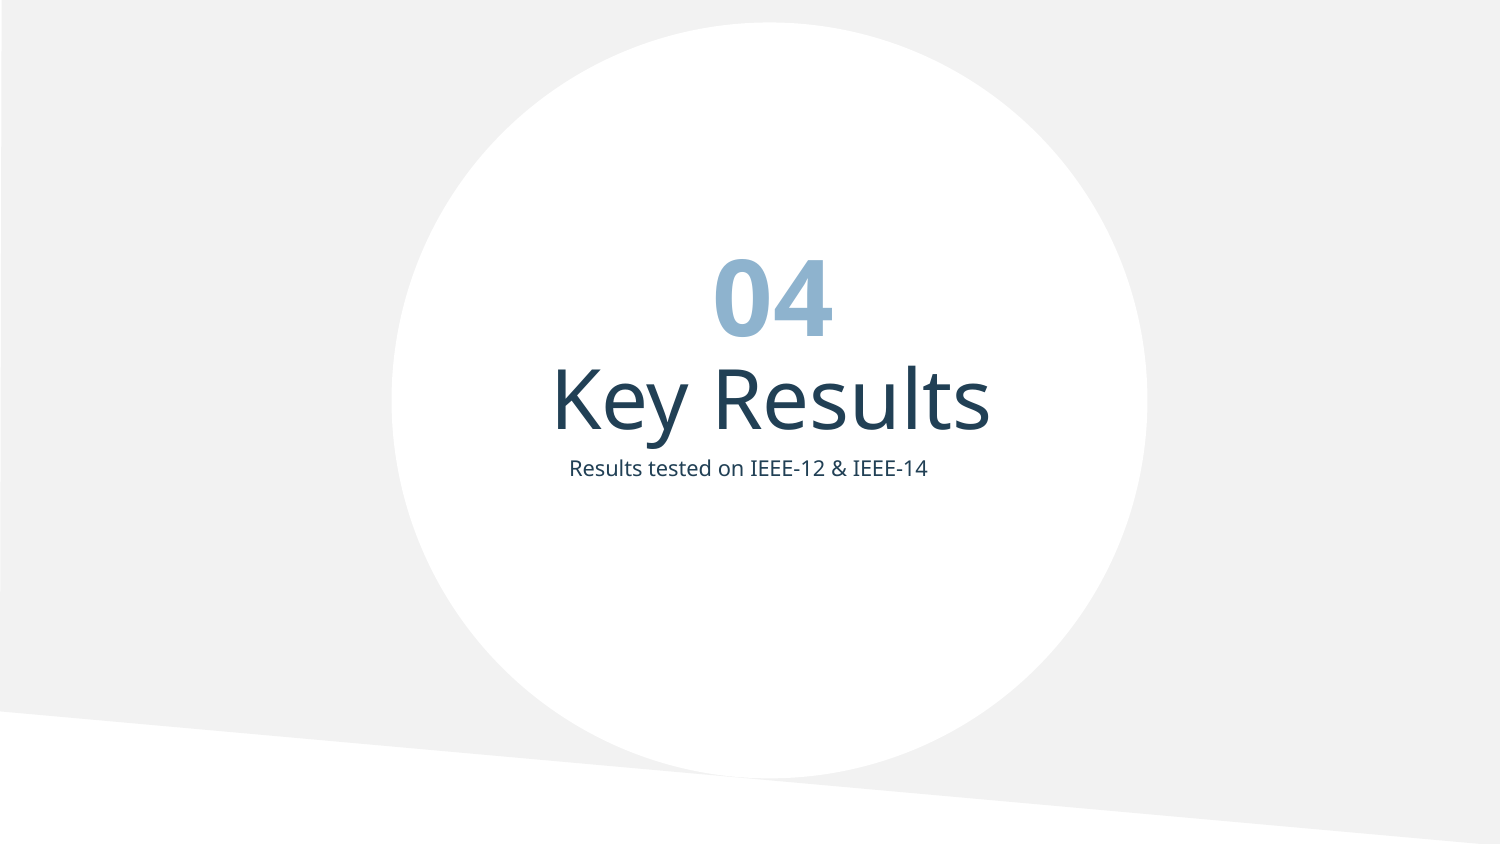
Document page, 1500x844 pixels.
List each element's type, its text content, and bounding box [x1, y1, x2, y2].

text_box Key Results [449, 338, 1094, 454]
text_box 04 [697, 222, 895, 338]
text_box [0, 0, 1500, 844]
text_box Results tested on IEEE-12 & IEEE-14 [569, 454, 1127, 508]
text_box [394, 25, 1145, 776]
